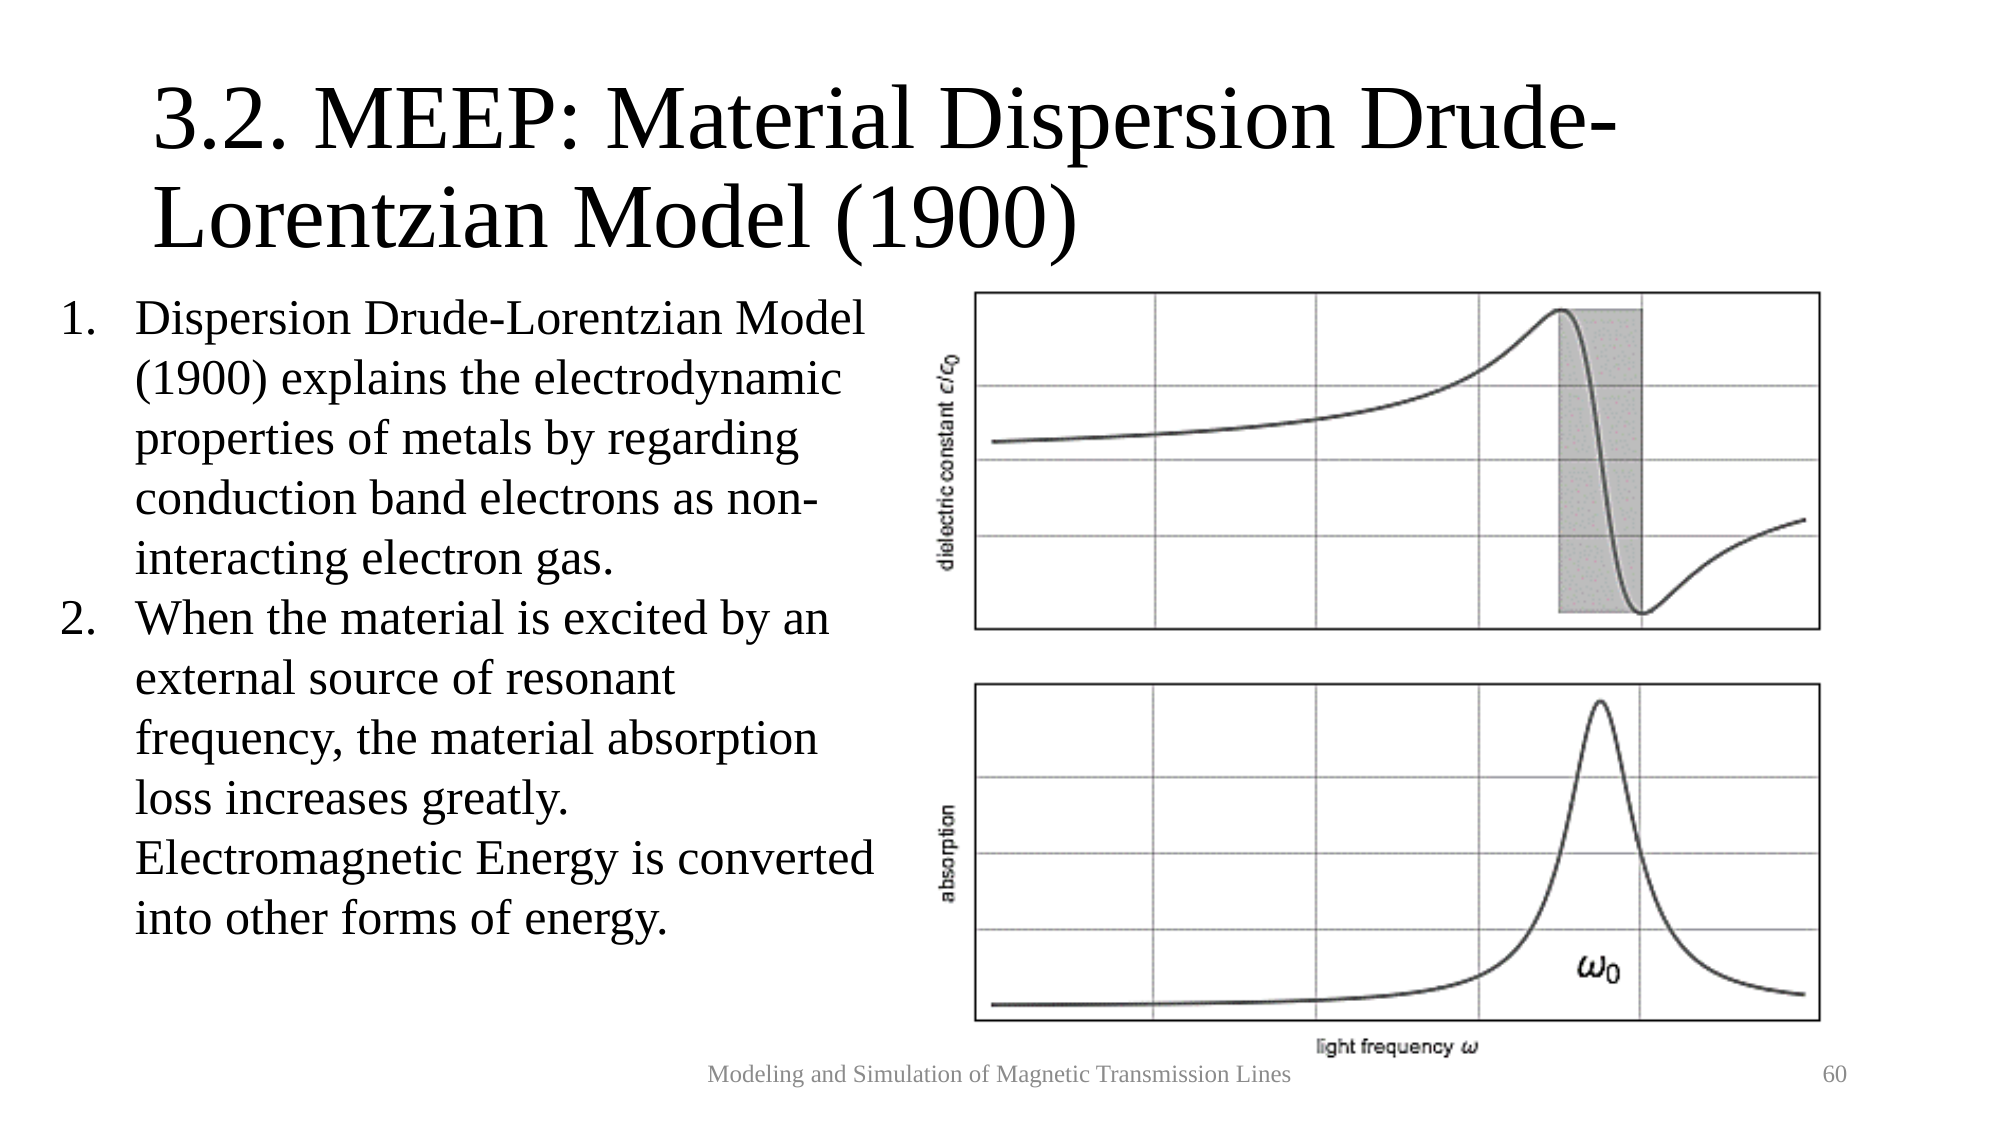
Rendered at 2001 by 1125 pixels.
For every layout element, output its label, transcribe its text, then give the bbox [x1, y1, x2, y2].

title 3.2. MEEP: Material Dispersion Drude-Lorentzian Model (1900) [137, 59, 1863, 277]
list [906, 277, 1863, 1076]
text_box Dispersion Drude-Lorentzian Model (1900) explains the electrodynamic properties of metals by regarding conduction band electrons as non-interacting electron gas. When the material is excited by an external source of resonant frequency, the material absorption loss increases greatly. Electromagnetic Energy is converted into other forms of energy. [44, 277, 906, 952]
slide_number 60 [1412, 1076, 1863, 1103]
footer Modeling and Simulation of Magnetic Transmission Lines [662, 1042, 1338, 1103]
